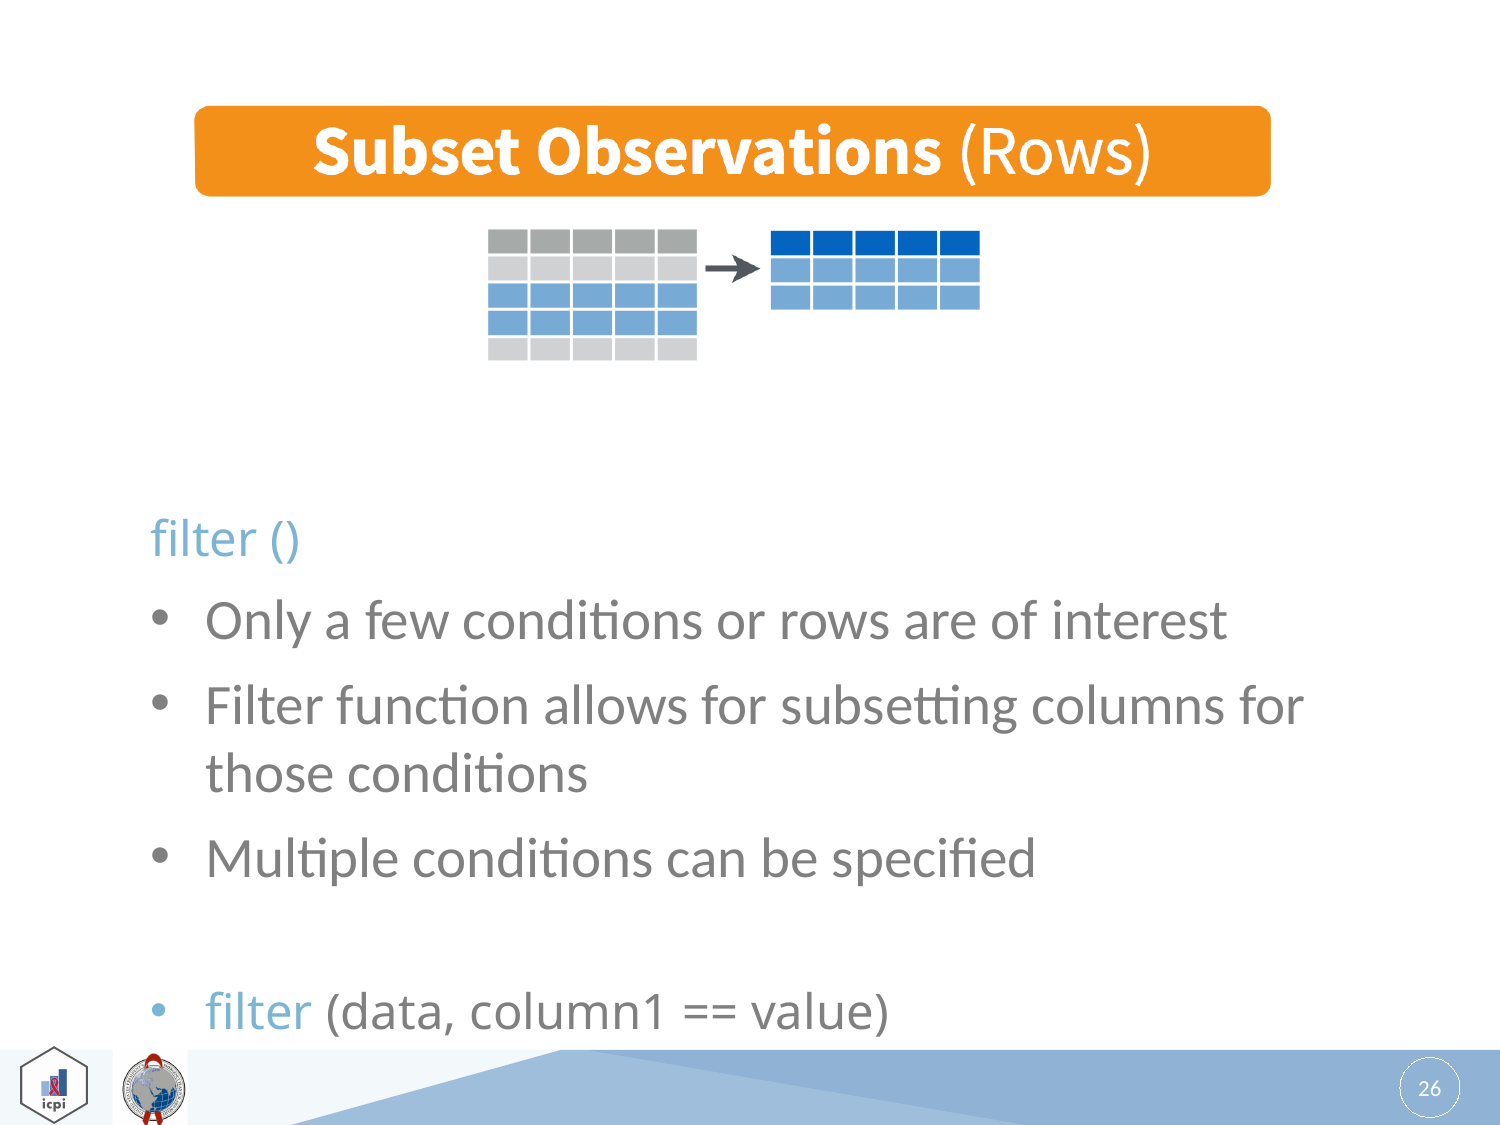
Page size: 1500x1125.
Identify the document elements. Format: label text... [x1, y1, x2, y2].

slide_number 26 [1399, 1057, 1460, 1118]
list filter () Only a few conditions or rows are of interest Filter function allows for subsetting columns for those conditions Multiple conditions can be specified filter (data, column1 == value) [135, 500, 1369, 1050]
picture [20, 1046, 88, 1124]
picture [162, 87, 1292, 381]
picture [112, 1050, 188, 1125]
